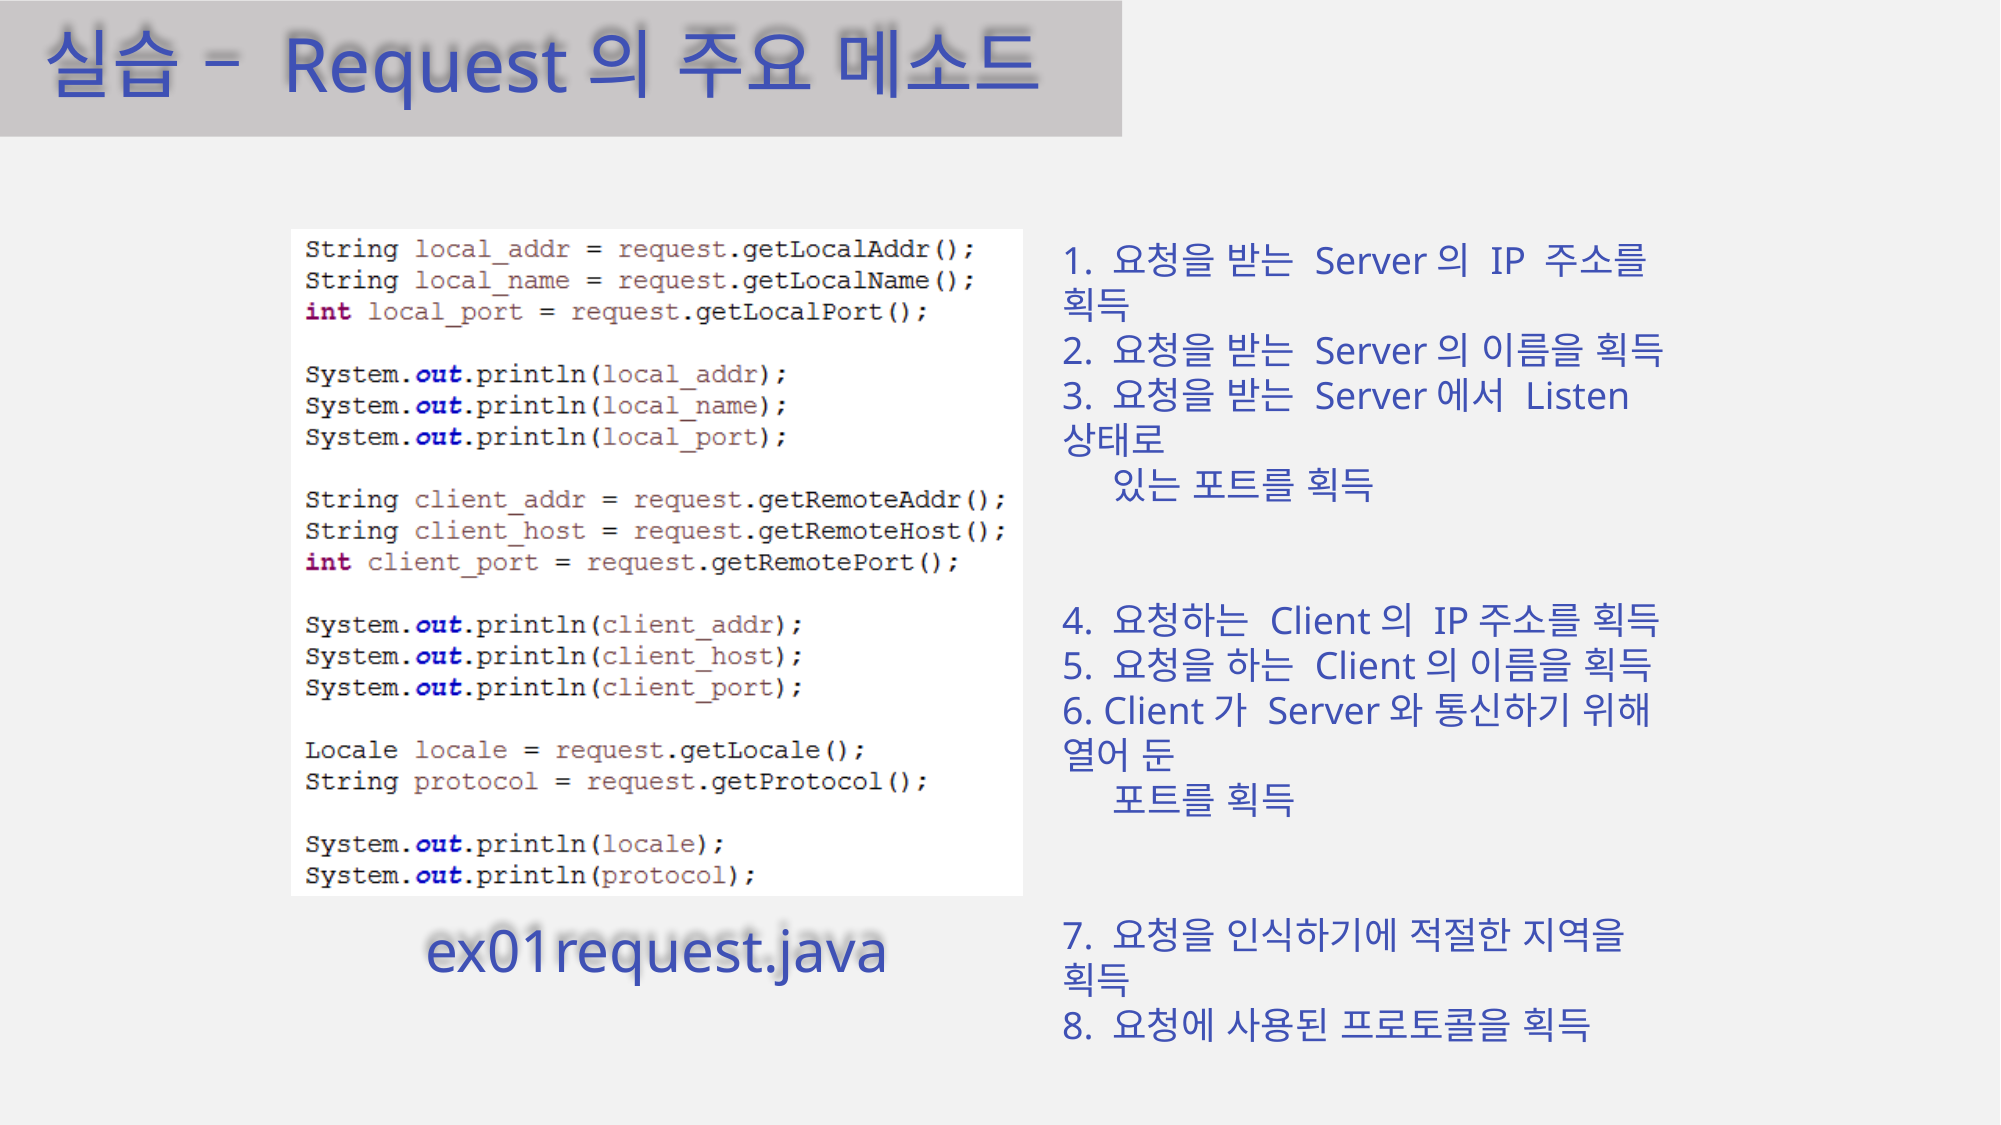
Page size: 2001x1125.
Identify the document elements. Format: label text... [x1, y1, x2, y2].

text_box 1. 요청을 받는 Server의 IP 주소를 획득 2. 요청을 받는 Server의 이름을 획득 3. 요청을 받는 Server에서 Listen 상태로 있는 포트를 획득 4. 요청하는 Client의 IP주소를 획득 5. 요청을 하는 Client의 이름을 획득 6. Client가 Server와 통신하기 위해 열어 둔 포트를 획득 7. 요청을 인식하기에 적절한 지역을 획득 8. 요청에 사용된 프로토콜을 획득 [1047, 229, 1719, 1055]
text_box [0, 0, 1123, 138]
picture [291, 229, 1023, 896]
text_box 실습 – Request의 주요 메소드 [29, 9, 1122, 115]
text_box ex01request.java [410, 906, 904, 992]
